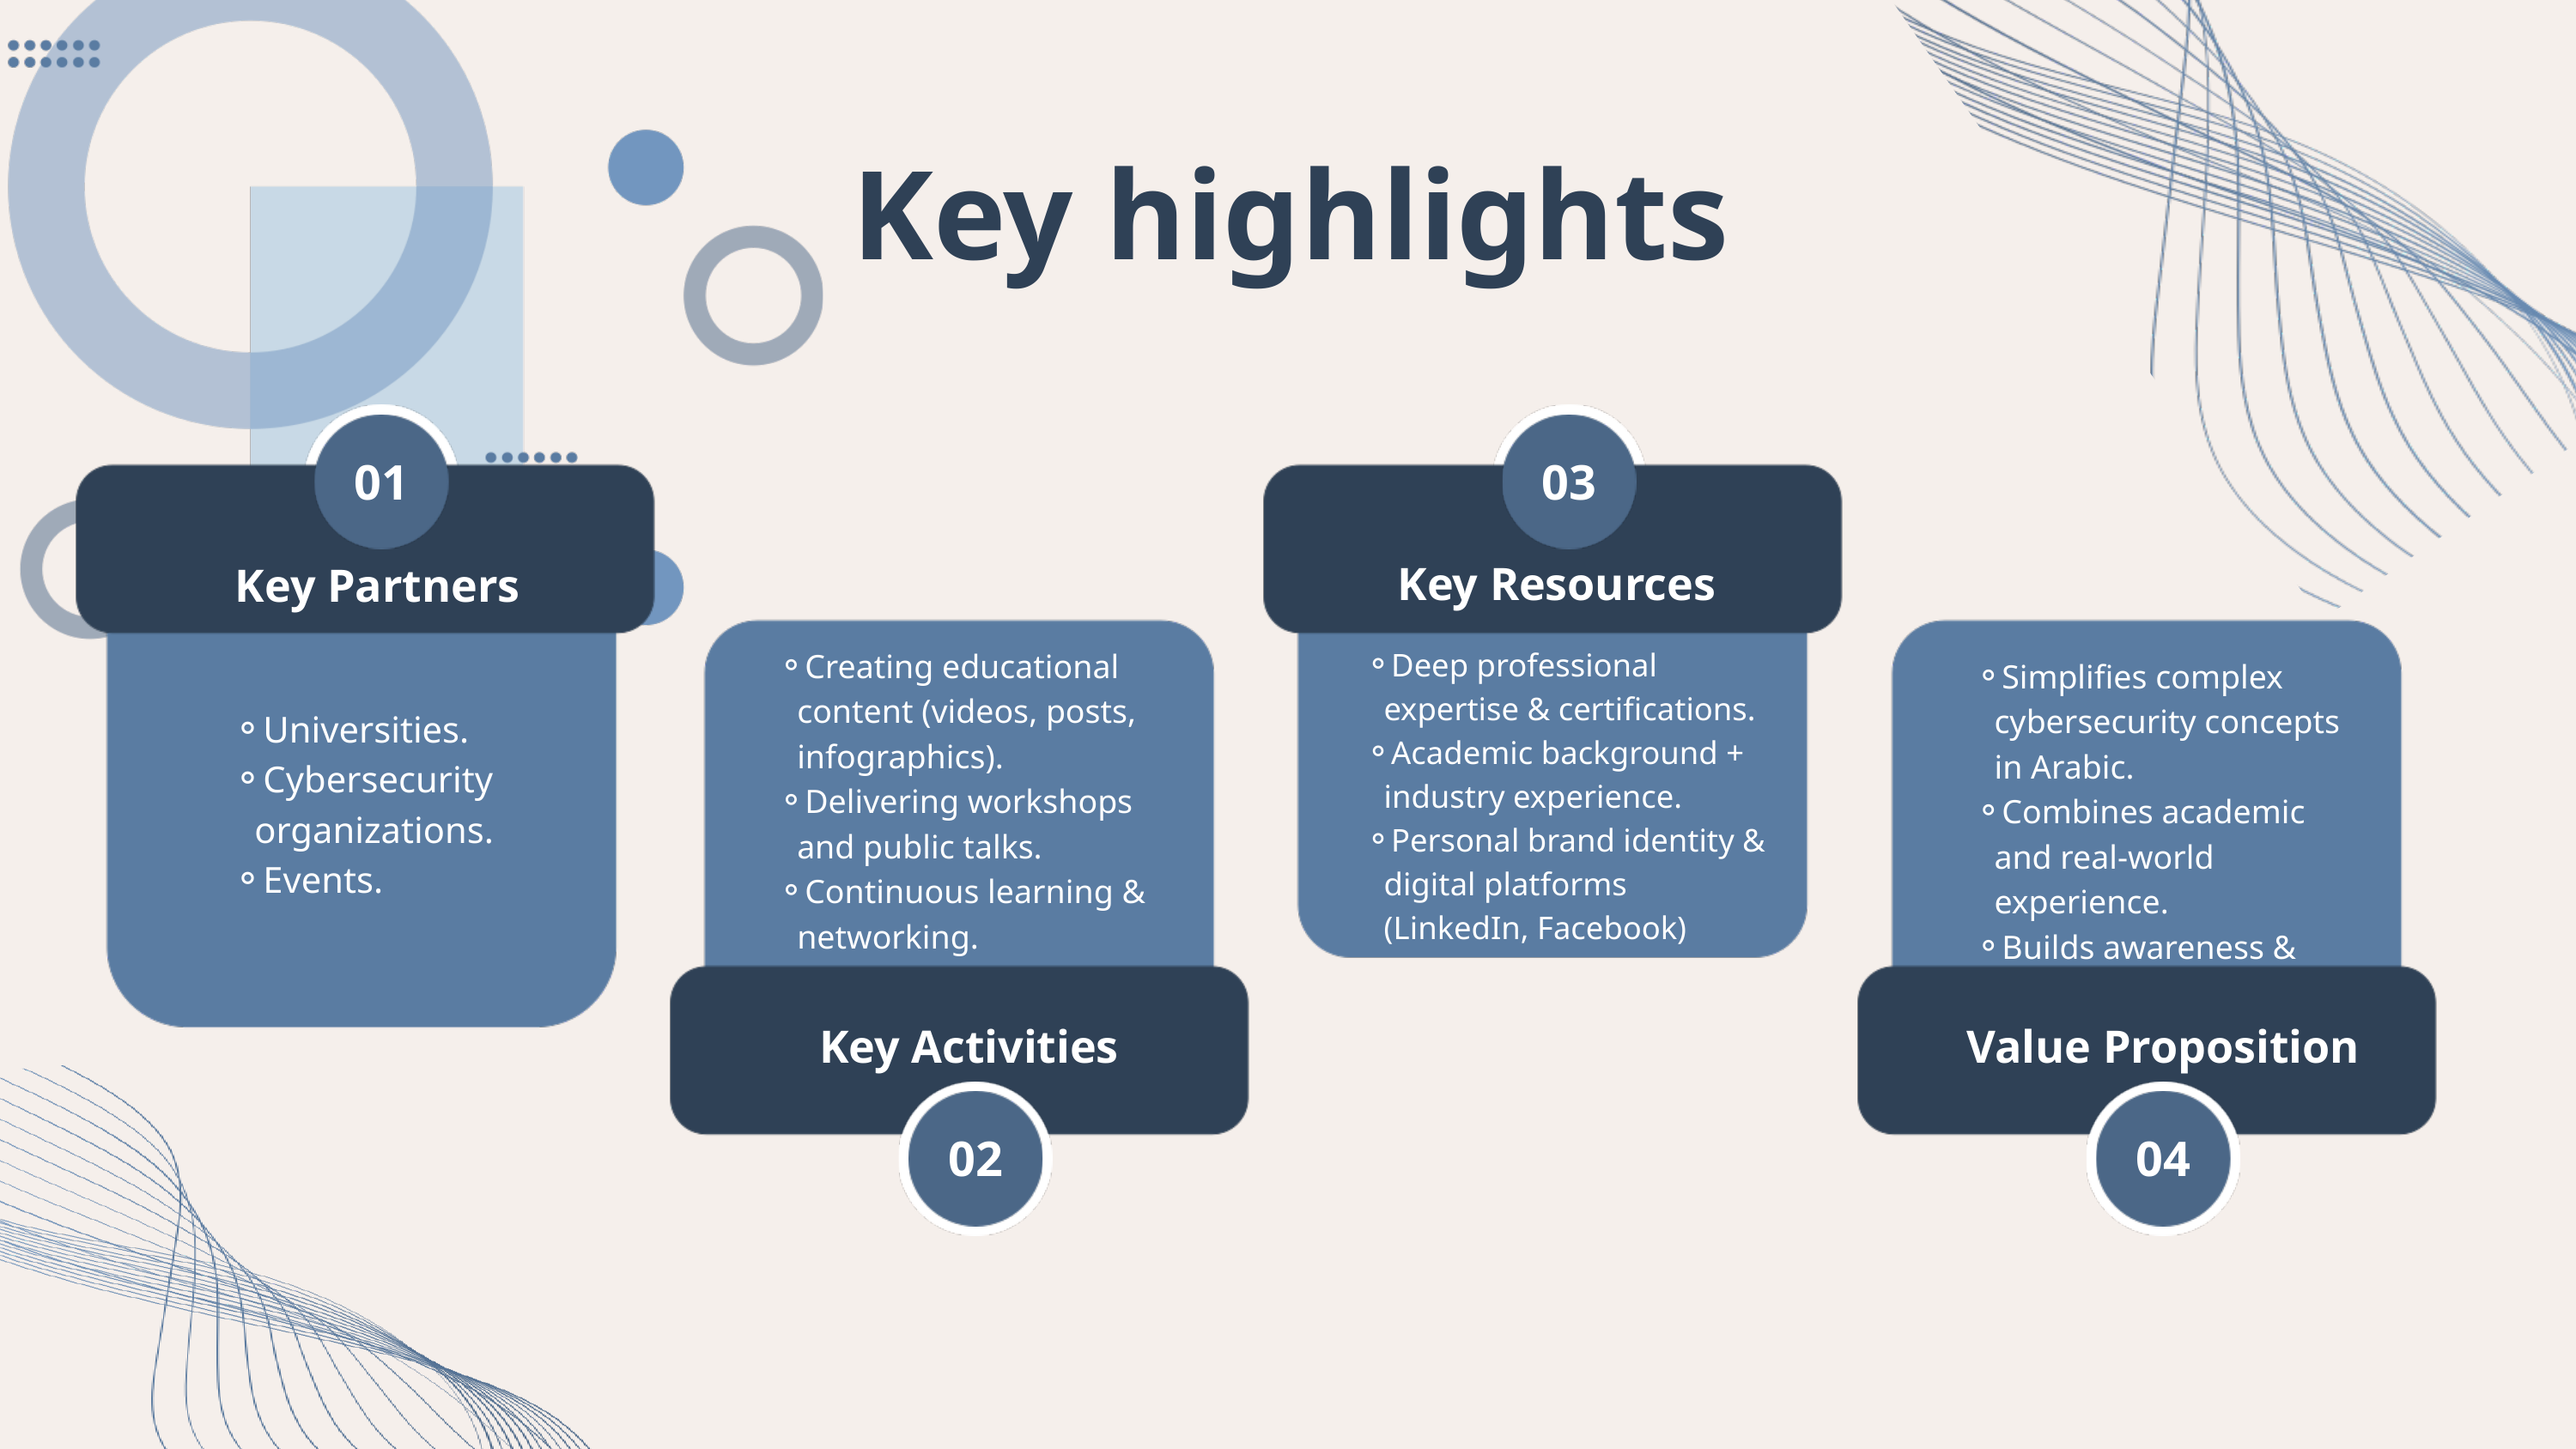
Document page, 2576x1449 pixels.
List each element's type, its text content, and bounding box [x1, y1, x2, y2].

text_box 01 [337, 456, 427, 510]
text_box [1854, 963, 2473, 1171]
text_box [702, 617, 738, 963]
text_box [104, 670, 659, 1070]
text_box [1502, 415, 1637, 549]
text_box Key Partners [121, 552, 635, 611]
text_box Value Proposition [1906, 1014, 2421, 1073]
text_box [2096, 1091, 2231, 1227]
text_box 02 [930, 1132, 1021, 1186]
text_box 04 [2118, 1132, 2208, 1186]
text_box [1260, 462, 1879, 670]
text_box [304, 404, 459, 462]
text_box [0, 0, 823, 649]
text_box [314, 415, 449, 549]
text_box [898, 1082, 1053, 1236]
text_box [908, 1091, 1043, 1227]
text_box [1891, 0, 2576, 621]
text_box Universities. Cybersecurity organizations. Events. [190, 700, 574, 900]
text_box 03 [1524, 456, 1615, 510]
text_box Key Resources [1300, 551, 1814, 610]
text_box [1889, 617, 2438, 963]
text_box [666, 963, 1285, 1171]
text_box Creating educational content (videos, posts, infographics). Delivering workshops and public talks. Continuous learning & networking. [738, 594, 1184, 963]
text_box Key highlights [802, 112, 1779, 284]
text_box [1492, 404, 1647, 462]
text_box [2086, 1082, 2241, 1236]
text_box [0, 1022, 622, 1449]
text_box Key Activities [712, 1014, 1225, 1073]
text_box [1771, 670, 1844, 994]
text_box [1184, 617, 1250, 963]
text_box Simplifies complex cybersecurity concepts in Arabic. Combines academic and real-world experience. Builds awareness & empowers learners. [1936, 650, 2367, 963]
text_box [1295, 670, 1327, 994]
text_box [72, 462, 691, 670]
text_box Deep professional expertise & certifications. Academic background + industry experience. Personal brand identity & digital platforms (LinkedIn, Facebook) [1327, 670, 1771, 1034]
